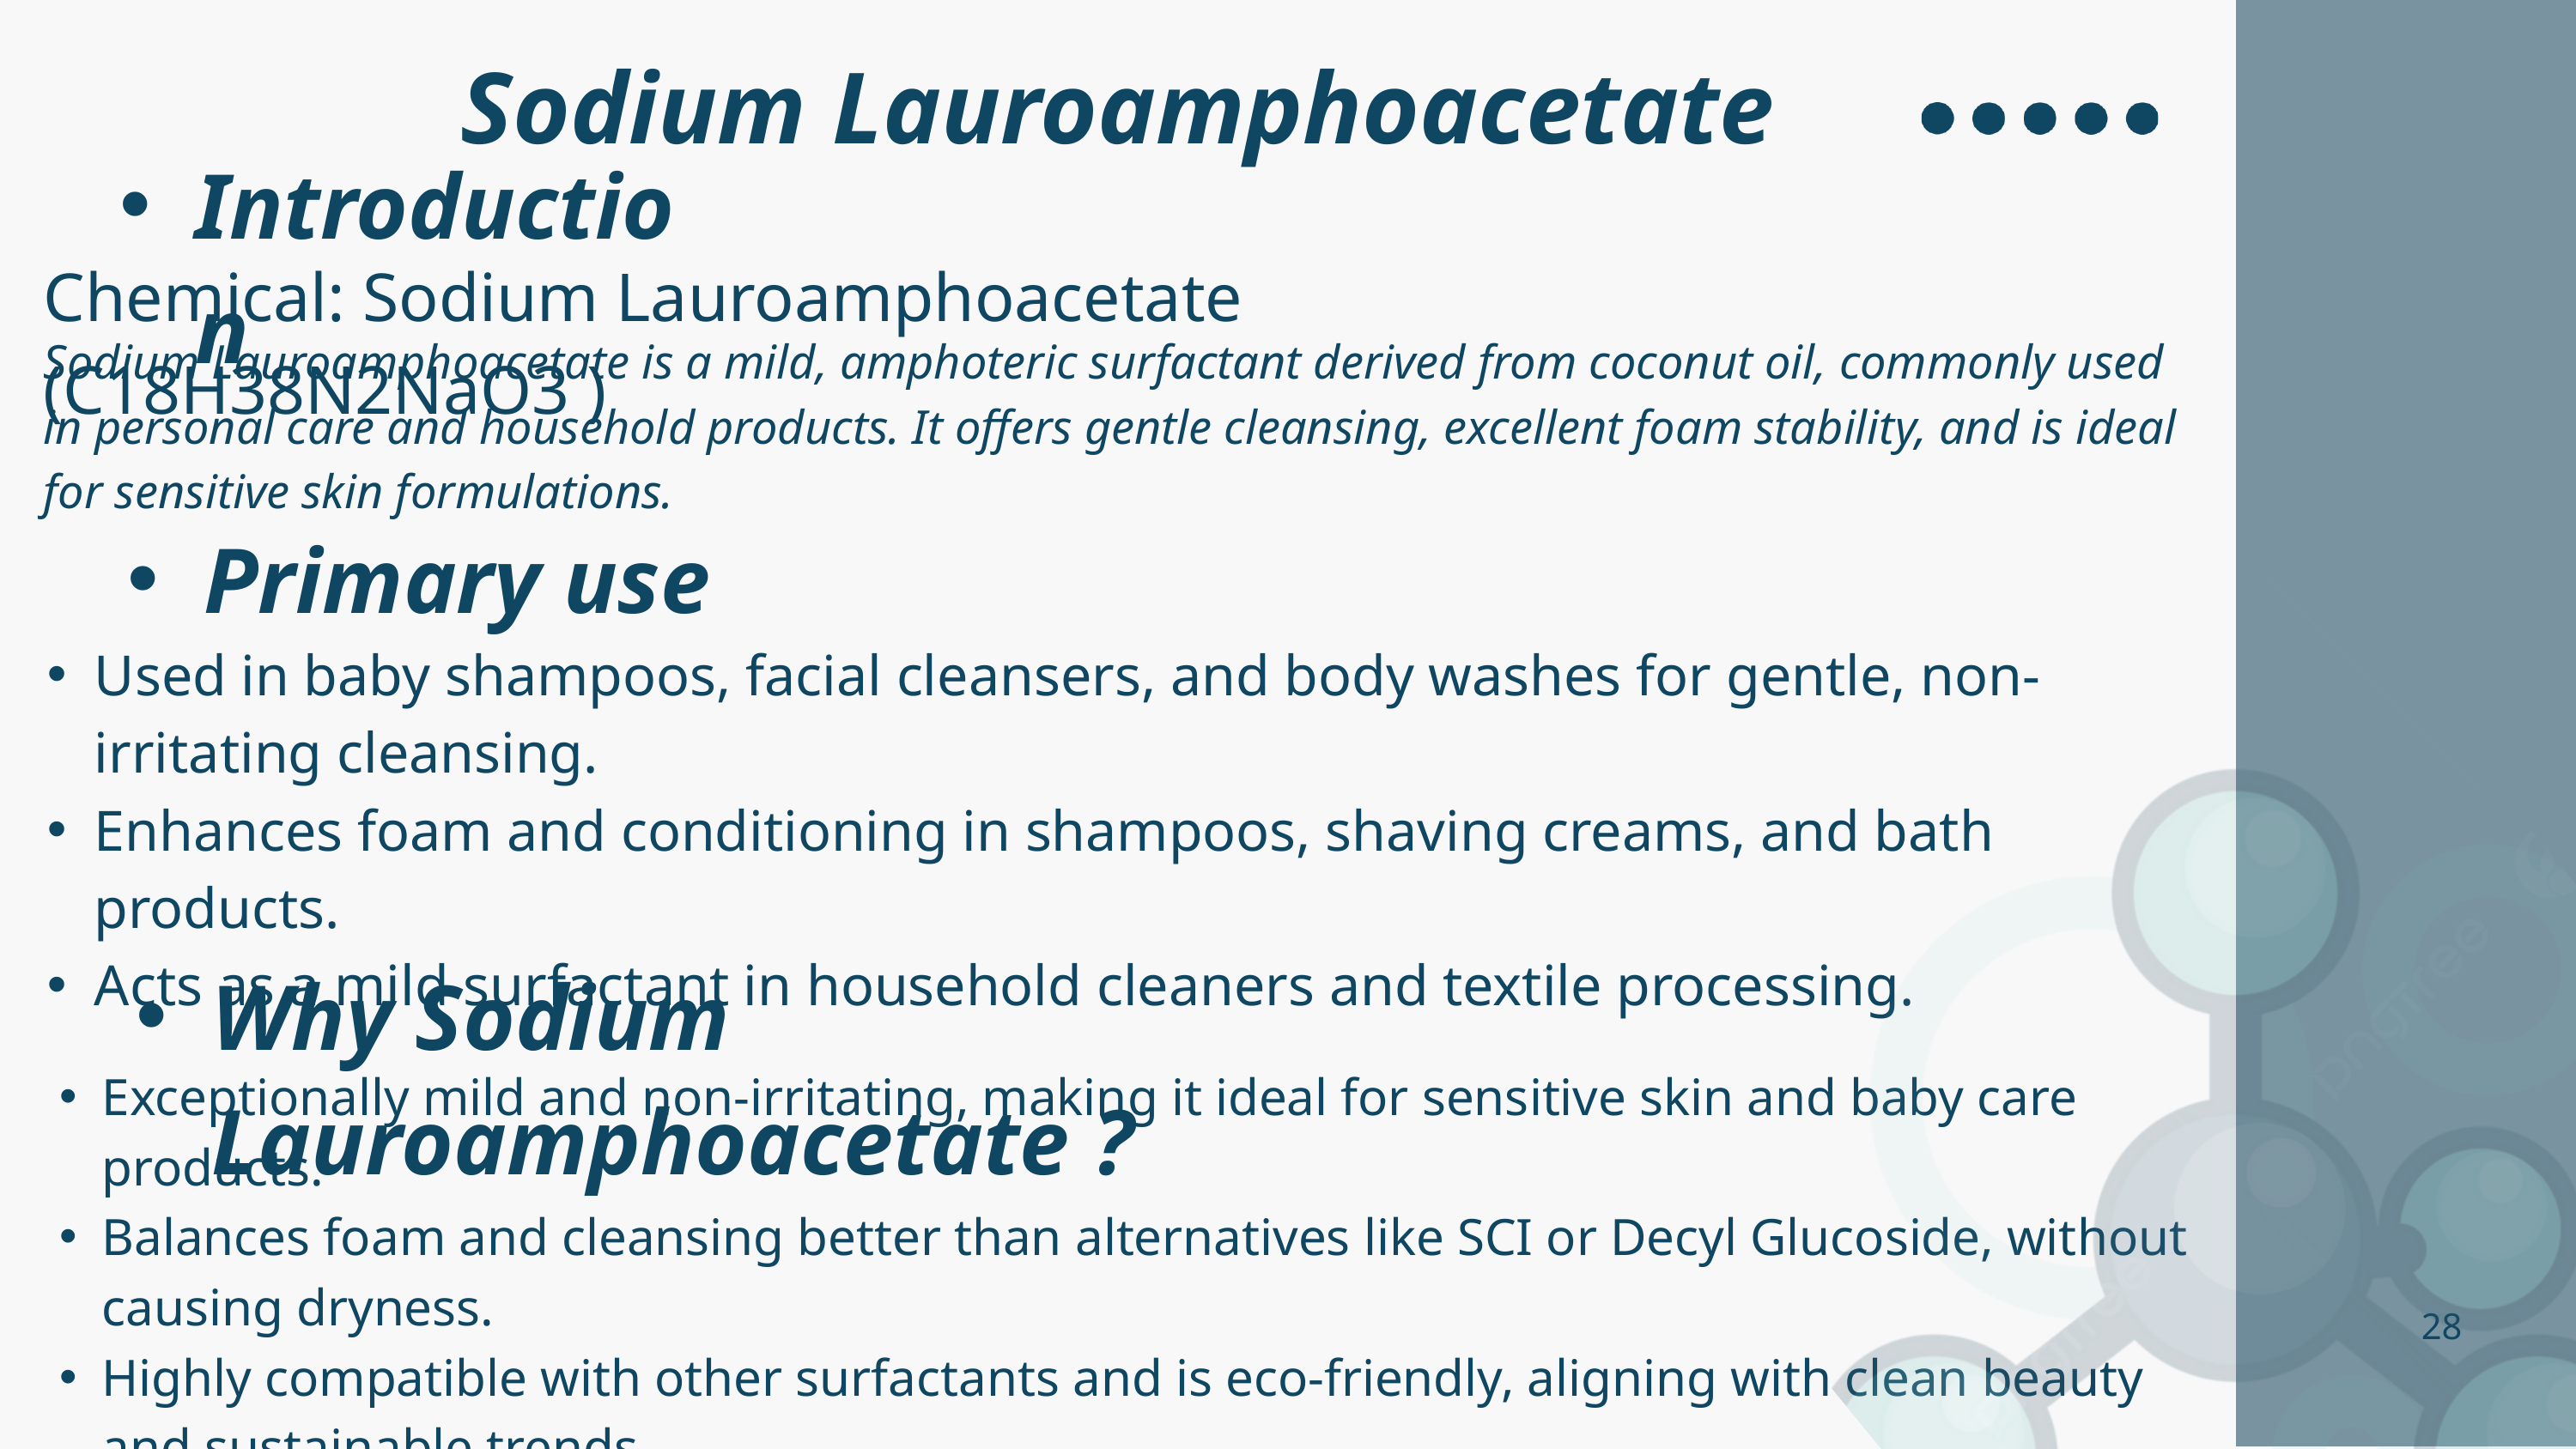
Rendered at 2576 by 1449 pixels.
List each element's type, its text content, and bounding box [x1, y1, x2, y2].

text_box Sodium Lauroamphoacetate is a mild, amphoteric surfactant derived from coconut oil, commonly used in personal care and household products. It offers gentle cleansing, excellent foam stability, and is ideal for sensitive skin formulations. [43, 323, 2199, 584]
text_box Primary use [52, 506, 716, 632]
text_box Sodium Lauroamphoacetate [0, 26, 2230, 164]
text_box Chemical: Sodium Lauroamphoacetate (C18H38N2NaO3 ) [708, 242, 1815, 323]
text_box [1921, 100, 2159, 136]
text_box Why Sodium Lauroamphoacetate ? [59, 943, 1537, 1193]
text_box Introduction [43, 131, 708, 323]
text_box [2235, 0, 2576, 1447]
text_box Exceptionally mild and non-irritating, making it ideal for sensitive skin and baby care products. Balances foam and cleansing better than alternatives like SCI or Decyl Glucoside, without causing dryness. Highly compatible with other surfactants and is eco-friendly, aligning with clean beauty and sustainable trends. [16, 1055, 1880, 1449]
text_box [1606, 603, 2230, 1449]
text_box Used in baby shampoos, facial cleansers, and body washes for gentle, non-irritating cleansing. Enhances foam and conditioning in shampoos, shaving creams, and bath products. Acts as a mild surfactant in household cleaners and textile processing. [0, 628, 2139, 1095]
